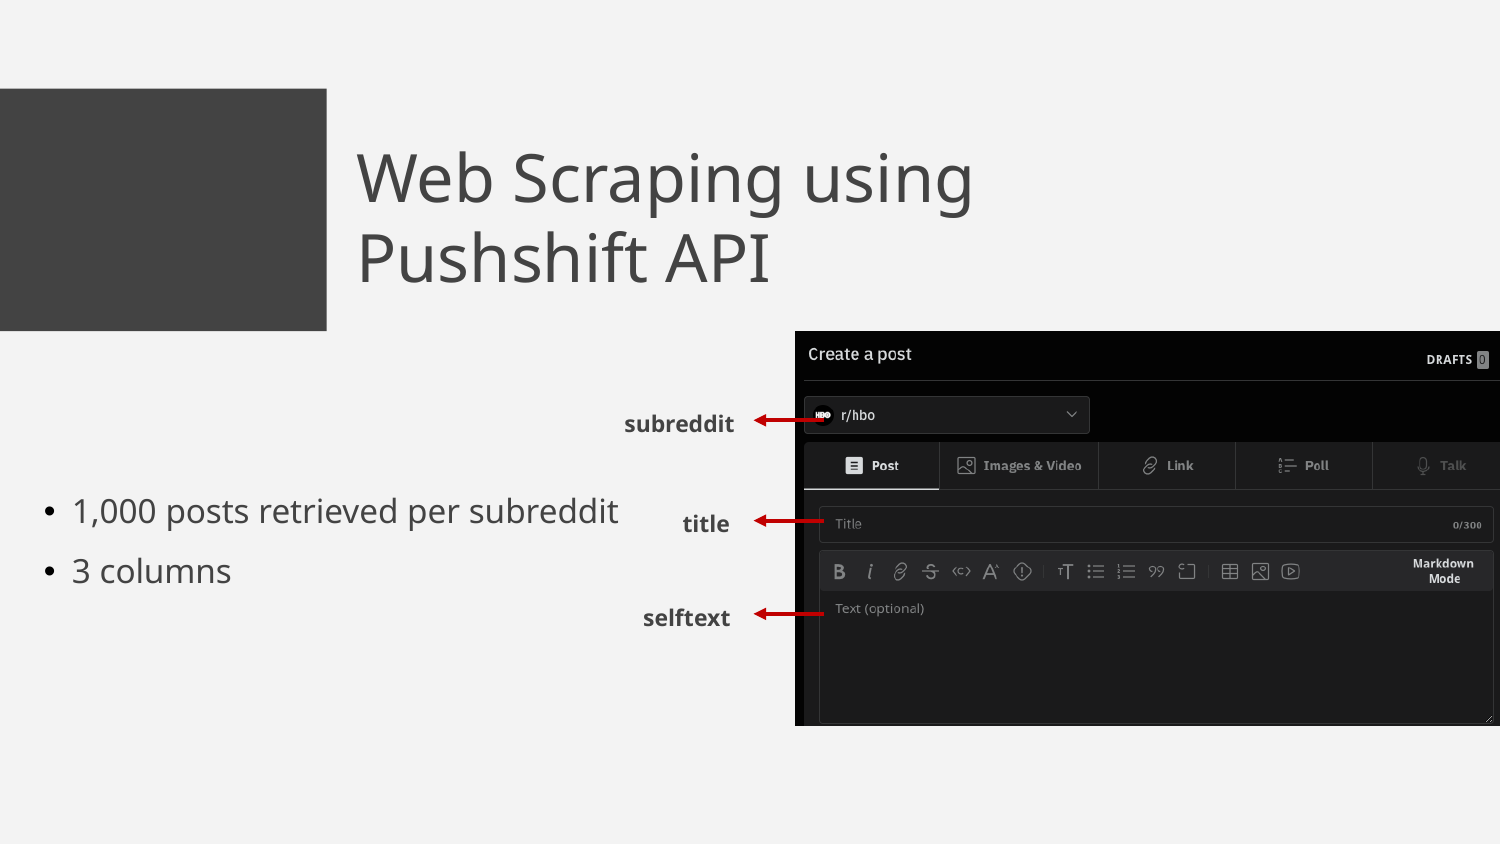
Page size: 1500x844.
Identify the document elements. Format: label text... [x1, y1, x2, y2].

text_box subreddit [606, 394, 750, 446]
text_box [0, 88, 327, 332]
picture [795, 330, 1500, 727]
text_box Web Scraping using Pushshift API [341, 181, 1072, 331]
title Mission statement [766, 110, 1234, 258]
text_box selftext [654, 588, 746, 640]
text_box 1,000 posts retrieved per subreddit 3 columns [28, 469, 654, 676]
subtitle title [654, 494, 745, 547]
